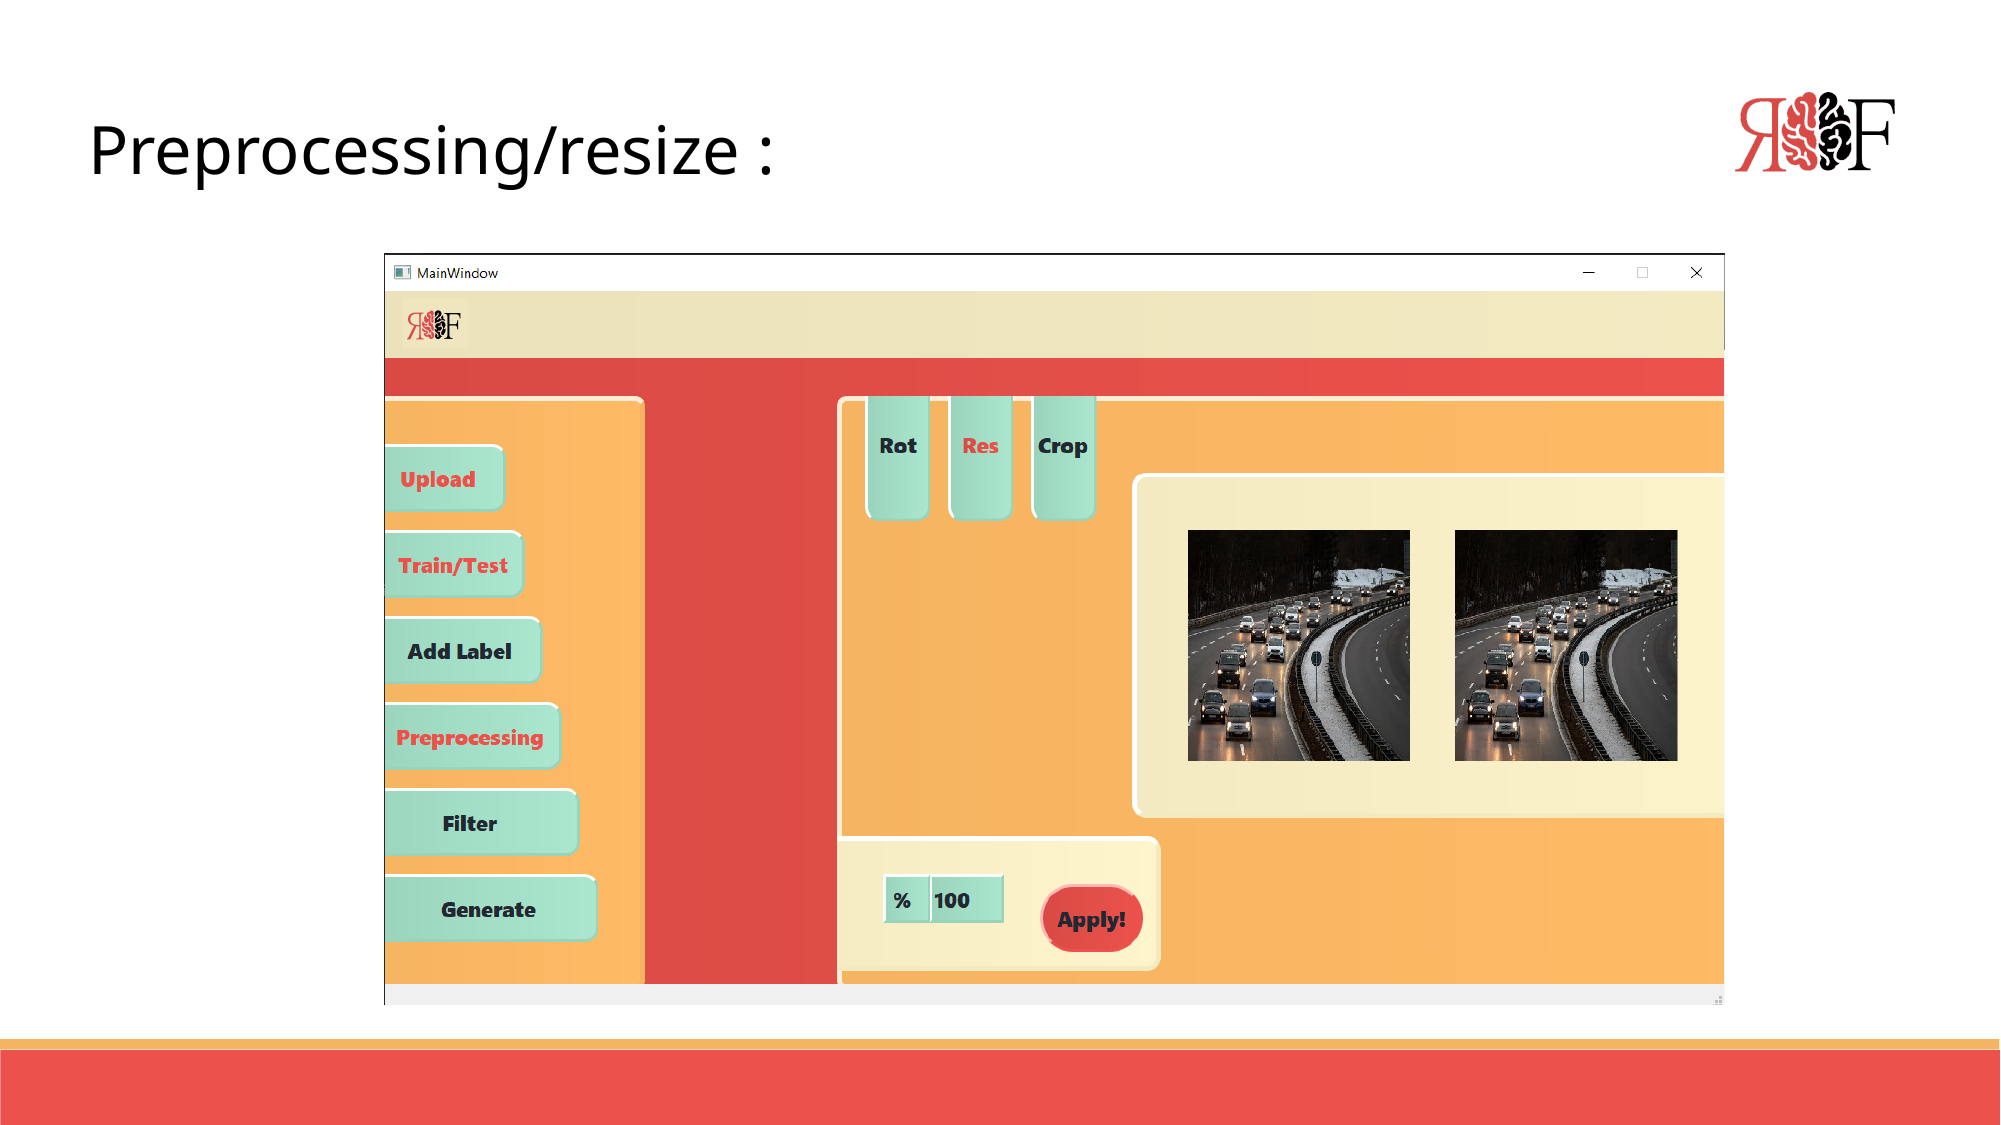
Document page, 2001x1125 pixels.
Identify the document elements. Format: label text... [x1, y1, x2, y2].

picture [383, 253, 1726, 1006]
text_box Preprocessing/resize : [73, 100, 1074, 196]
picture [1724, 62, 1919, 197]
